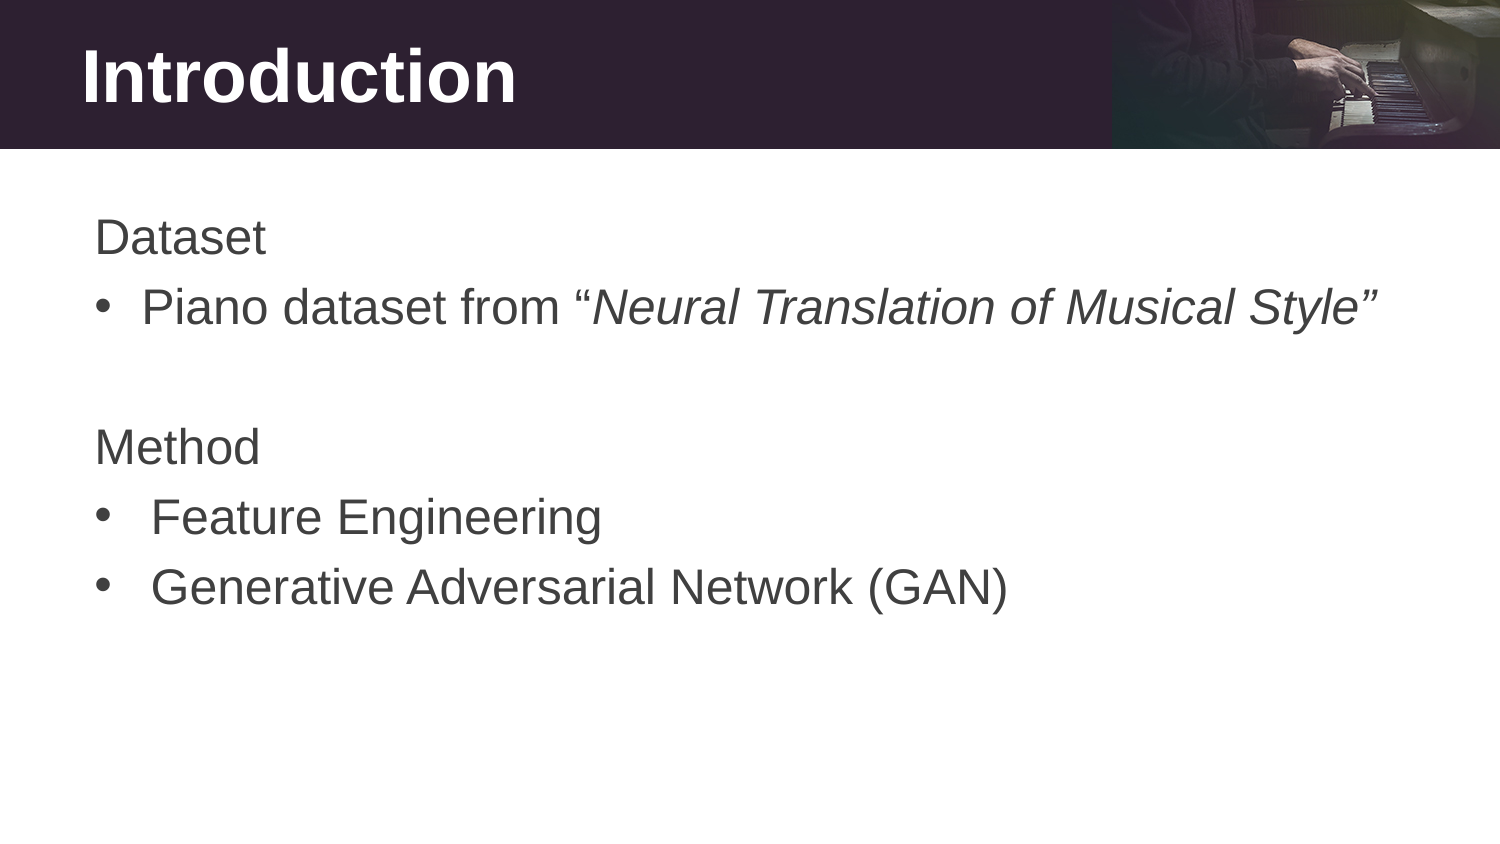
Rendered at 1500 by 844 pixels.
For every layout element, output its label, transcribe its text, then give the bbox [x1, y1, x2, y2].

title Introduction [66, 0, 1500, 146]
list Dataset Piano dataset from “Neural Translation of Musical Style” Method Feature Engineering Generative Adversarial Network (GAN) [29, 197, 1461, 788]
picture [0, 0, 1500, 844]
